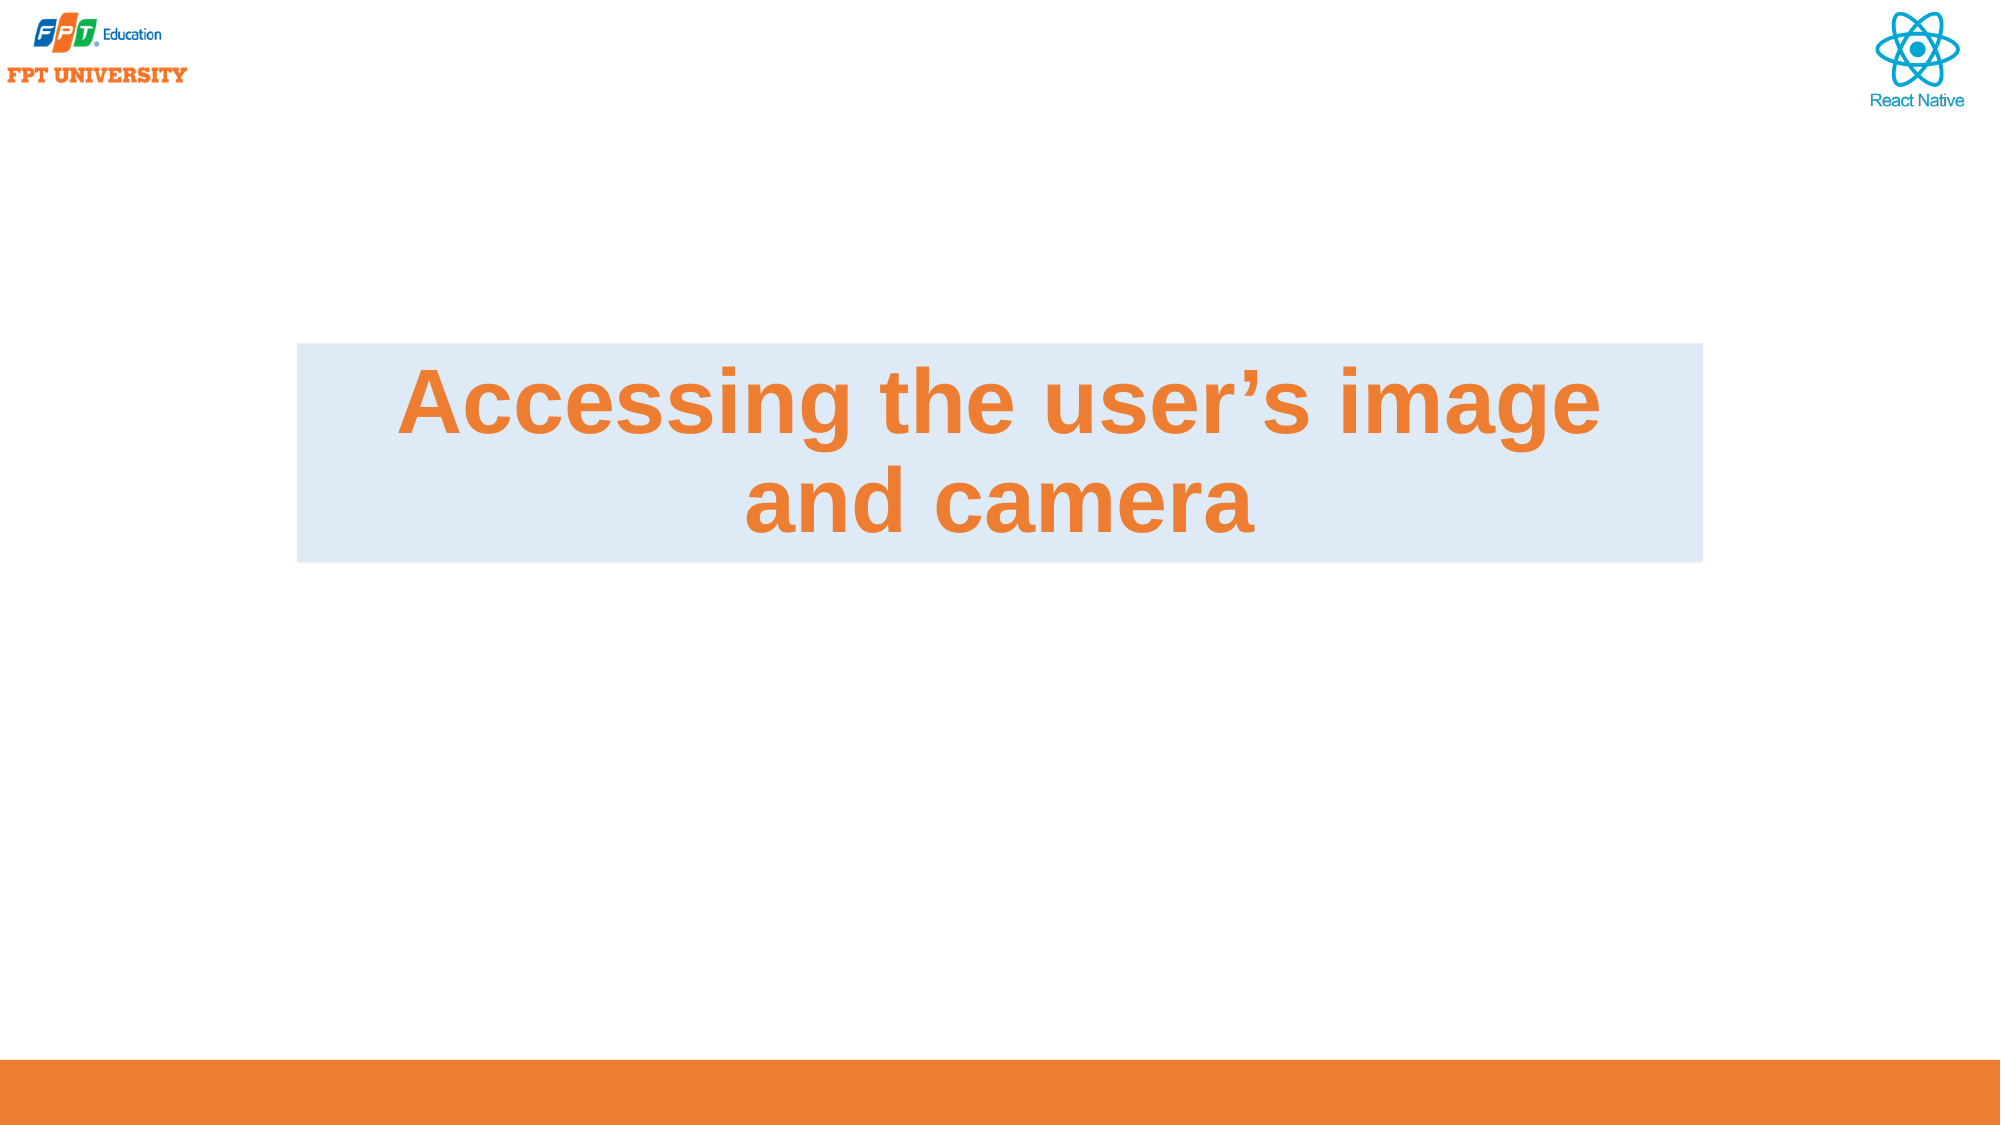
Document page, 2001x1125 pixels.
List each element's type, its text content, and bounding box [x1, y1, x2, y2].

text_box Accessing the user’s image and camera [296, 343, 1703, 563]
picture [1839, 9, 1996, 112]
picture [0, 0, 194, 93]
